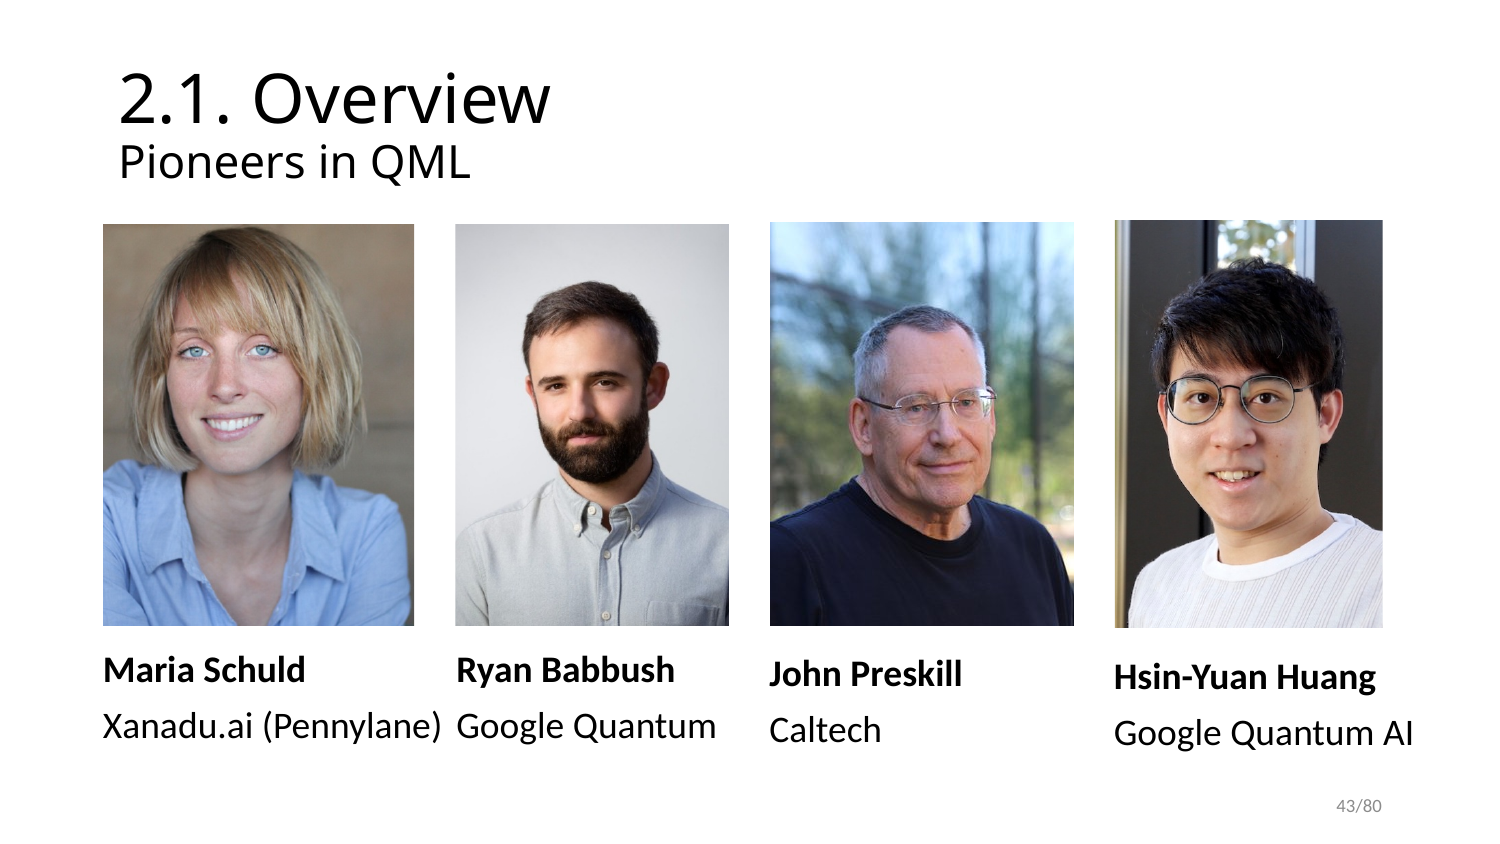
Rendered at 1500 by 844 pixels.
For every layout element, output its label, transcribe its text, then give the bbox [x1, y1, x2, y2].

text_box Ryan Babbush Google Quantum [441, 642, 856, 799]
picture [455, 224, 729, 626]
picture [103, 224, 415, 626]
text_box John Preskill Caltech [754, 646, 1169, 803]
list Maria Schuld Xanadu.ai (Pennylane) [87, 642, 441, 760]
picture [770, 222, 1074, 626]
picture [1114, 220, 1383, 628]
slide_number 43 [1314, 807, 1397, 827]
title 2.1. Overview Pioneers in QML [103, 44, 1164, 208]
text_box Hsin-Yuan Huang Google Quantum AI [1098, 649, 1450, 807]
